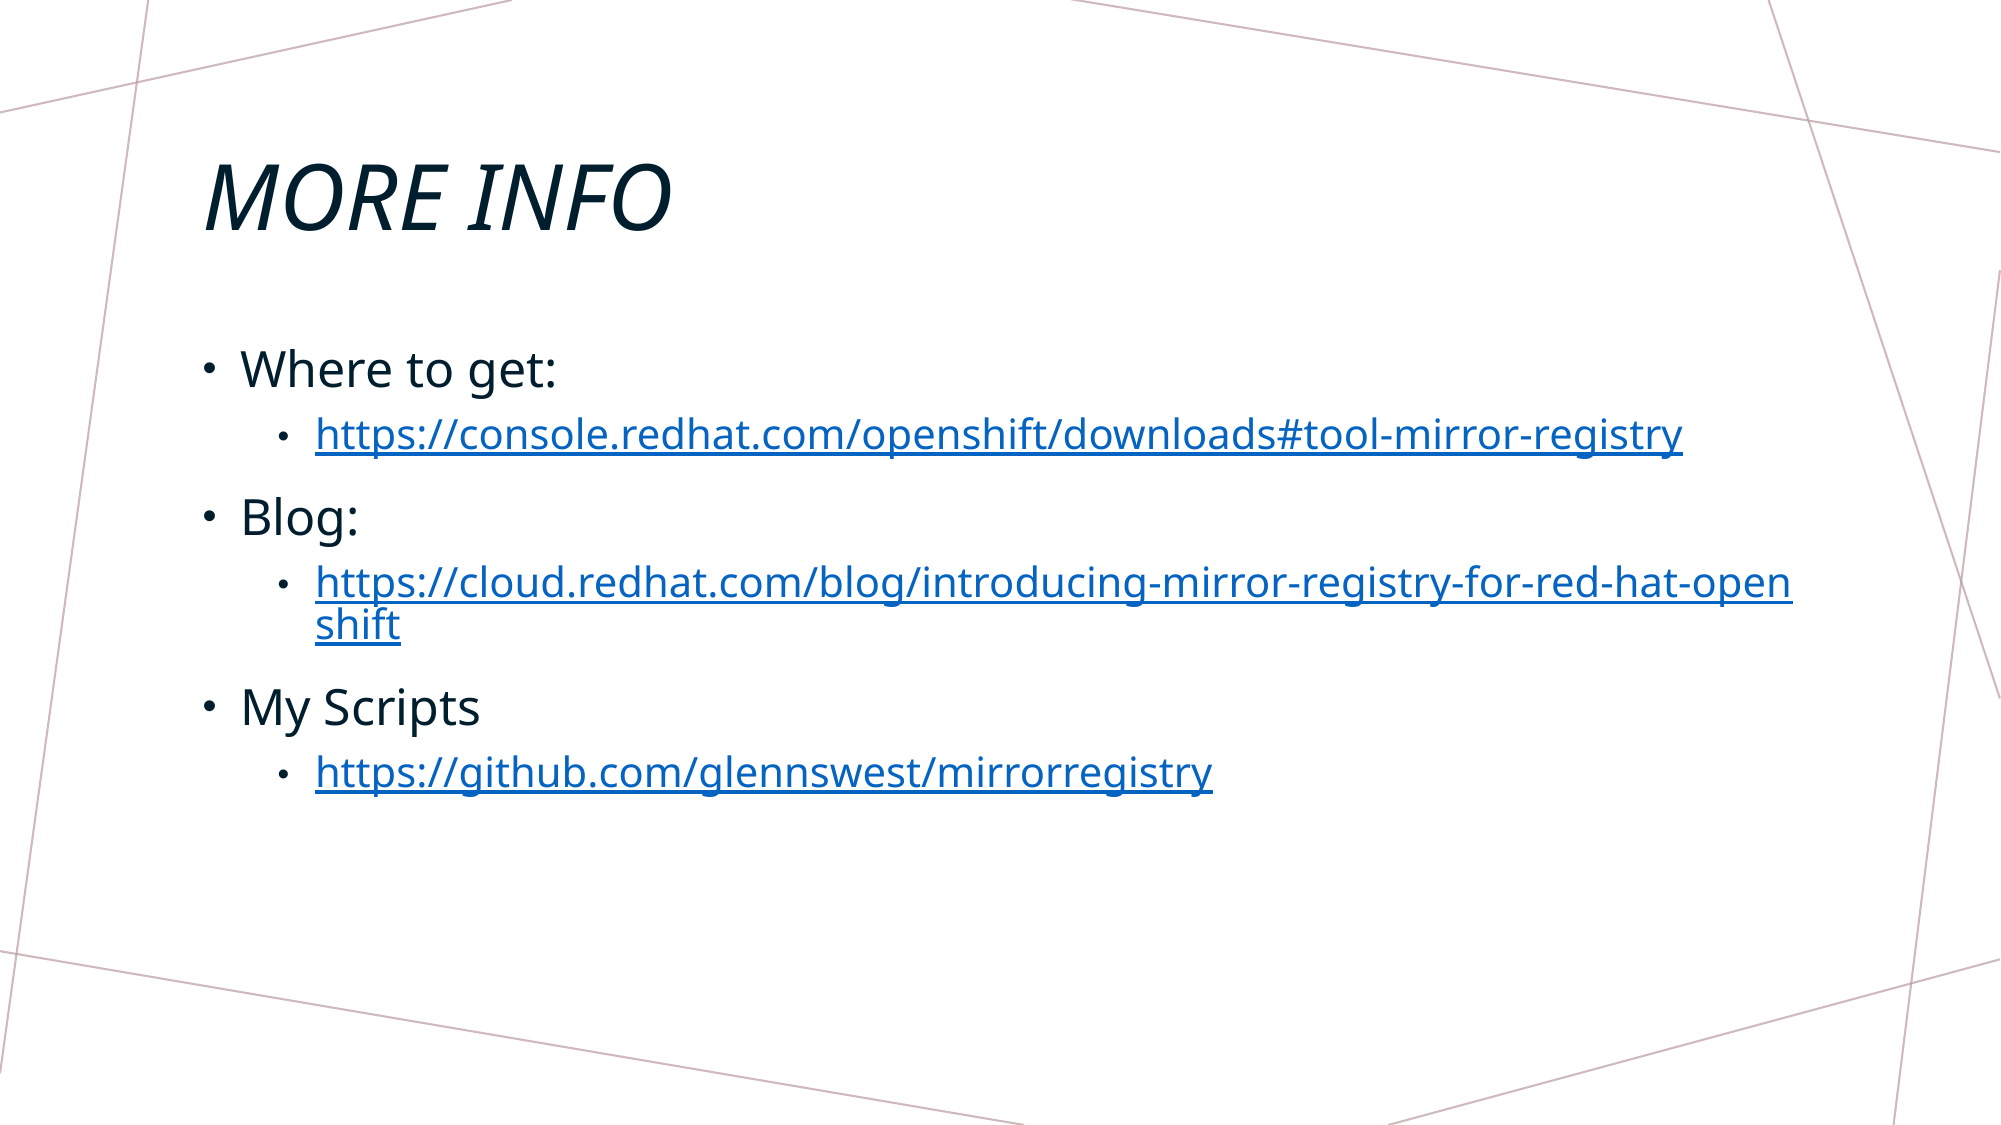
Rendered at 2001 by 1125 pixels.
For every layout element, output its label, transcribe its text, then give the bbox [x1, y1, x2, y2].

title More Info [187, 87, 1813, 315]
list Where to get: https://console.redhat.com/openshift/downloads#tool-mirror-registry Blog: https://cloud.redhat.com/blog/introducing-mirror-registry-for-red-hat-openshift My Scripts https://github.com/glennswest/mirrorregistry [187, 329, 1813, 990]
